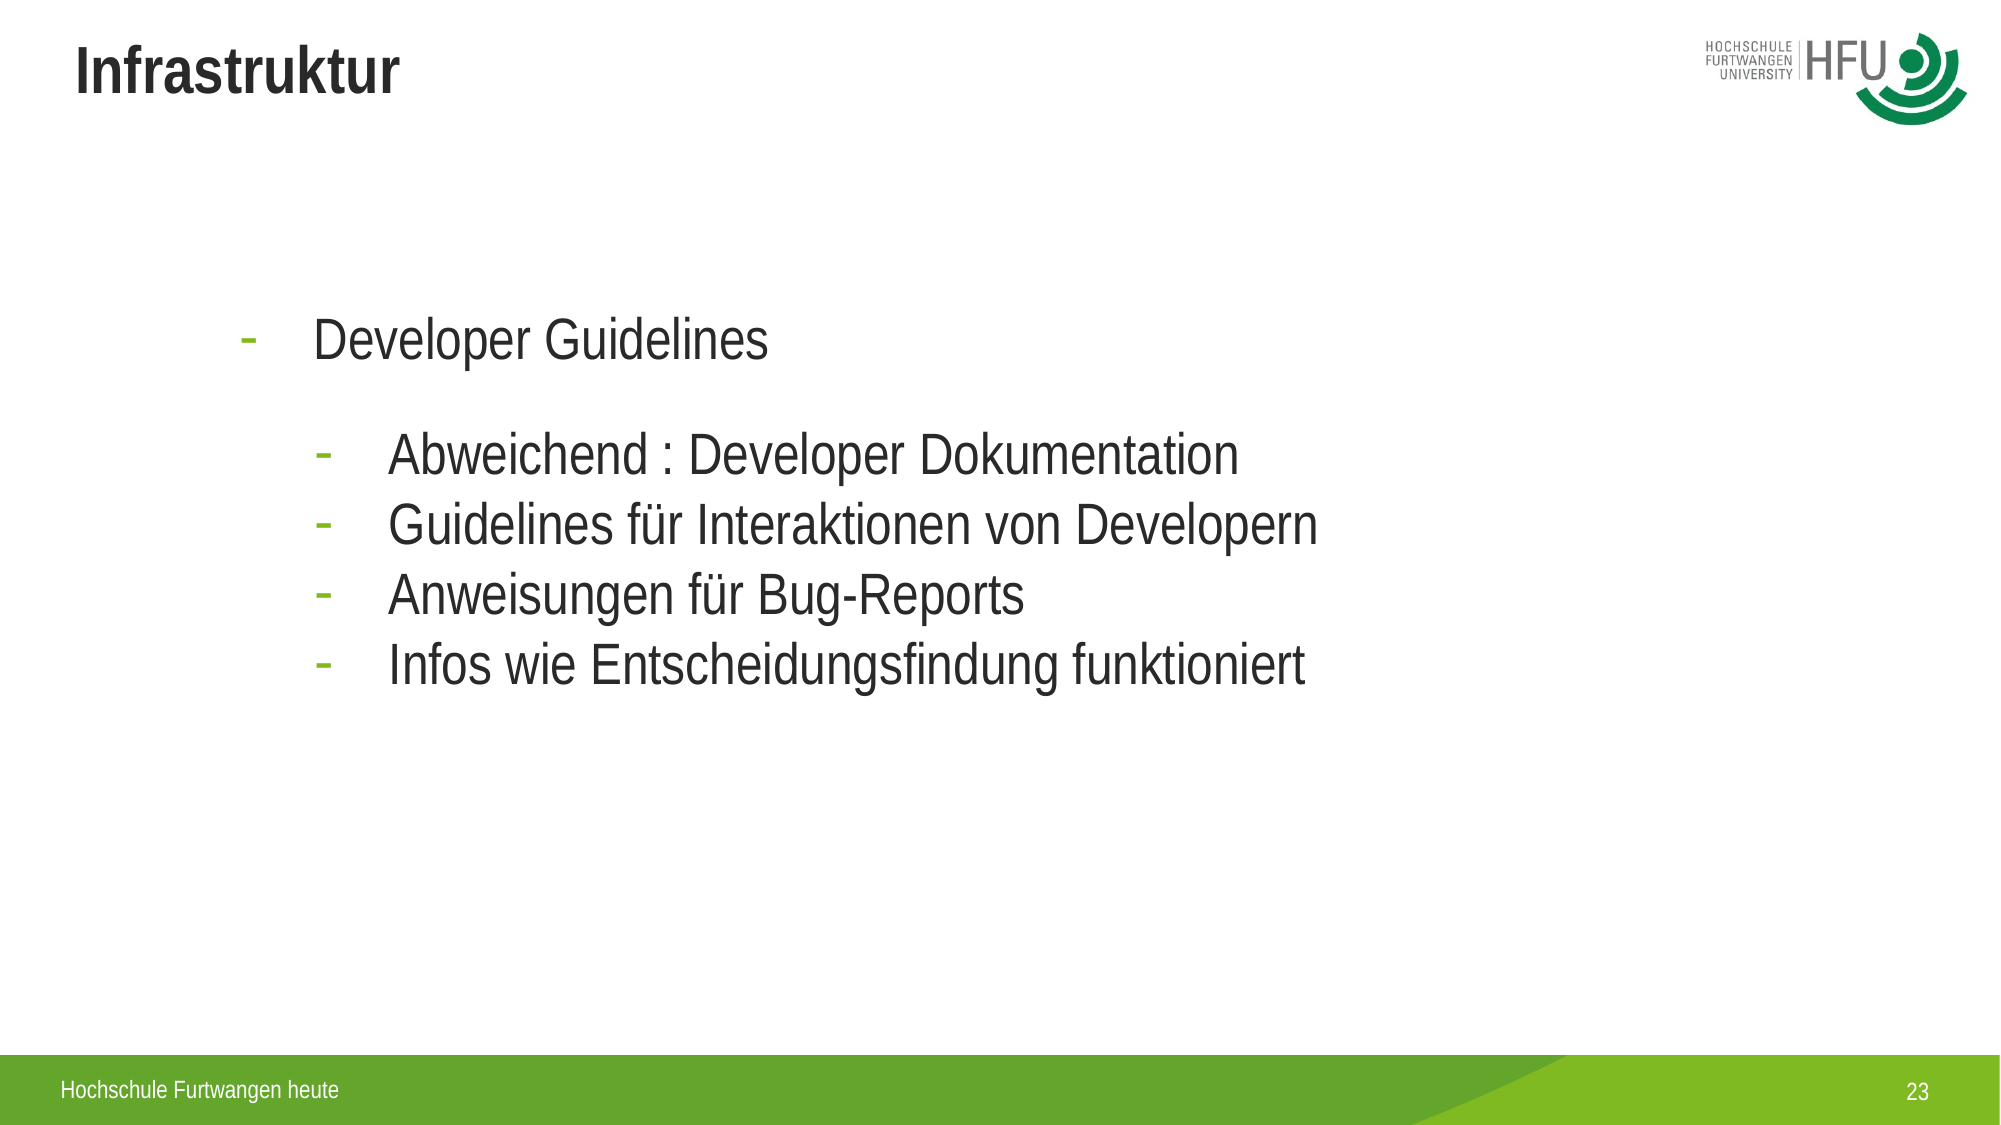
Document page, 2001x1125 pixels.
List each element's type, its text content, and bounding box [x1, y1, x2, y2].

picture [1689, 19, 1981, 137]
picture [0, 1055, 2000, 1125]
text_box Infrastruktur [60, 28, 1591, 102]
text_box Hochschule Furtwangen heute [60, 1058, 985, 1119]
text_box Developer Guidelines Abweichend : Developer Dokumentation Guidelines für Interaktionen von Developern Anweisungen für Bug-Reports Infos wie Entscheidungsfindung funktioniert [149, 248, 1640, 830]
text_box 23 [1672, 1057, 1945, 1124]
